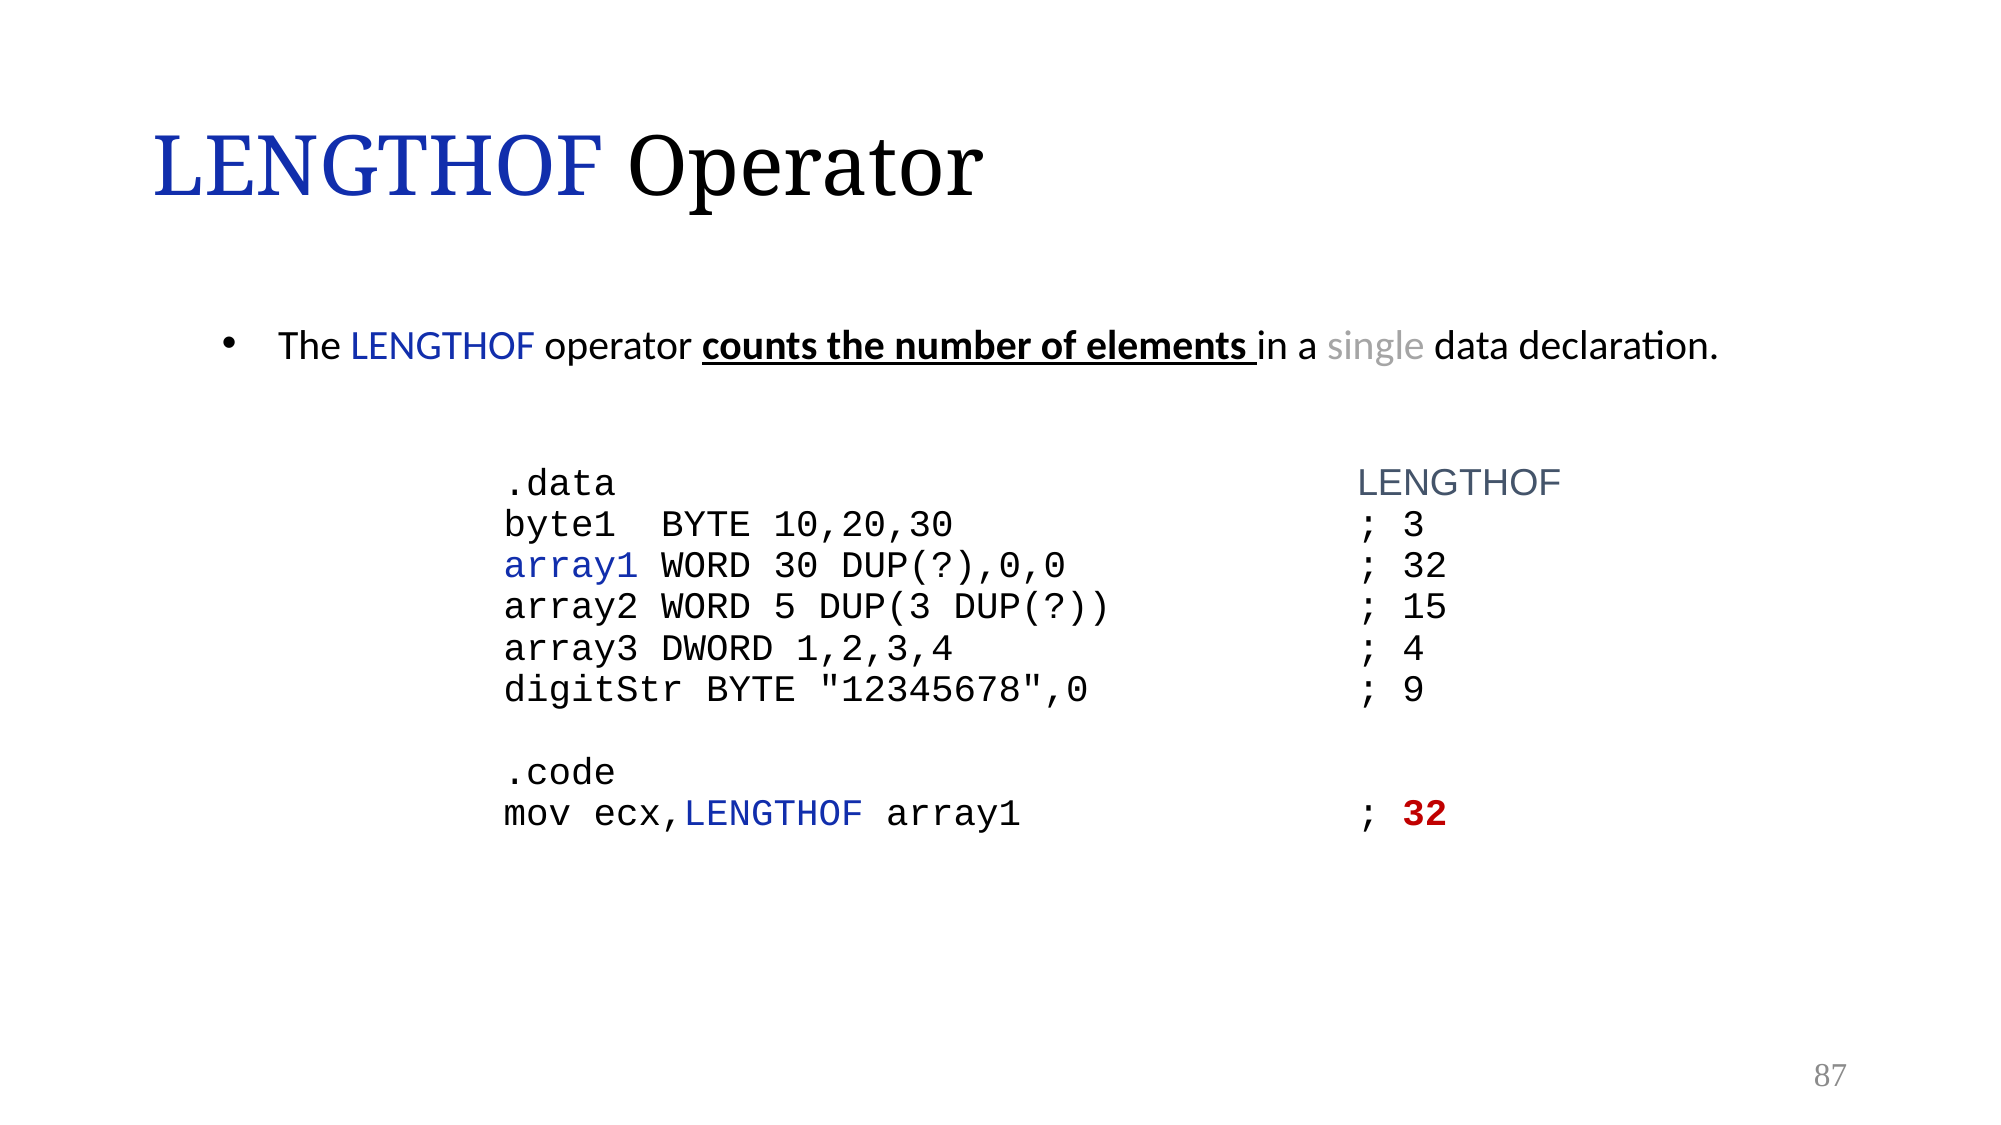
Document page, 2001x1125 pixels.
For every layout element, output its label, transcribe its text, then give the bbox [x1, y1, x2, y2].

slide_number 87 [1412, 1042, 1863, 1103]
text_box The LENGTHOF operator counts the number of elements in a single data declaration. [207, 295, 1808, 390]
title LENGTHOF Operator [137, 59, 1863, 278]
text_box .data LENGTHOF byte1 BYTE 10,20,30 ; 3 array1 WORD 30 DUP(?),0,0 ; 32 array2 WORD 5 DUP(3 DUP(?)) ; 15 array3 DWORD 1,2,3,4 ; 4 digitStr BYTE "12345678",0 ; 9 .code mov ecx,LENGTHOF array1 ; 32 [488, 454, 1627, 893]
